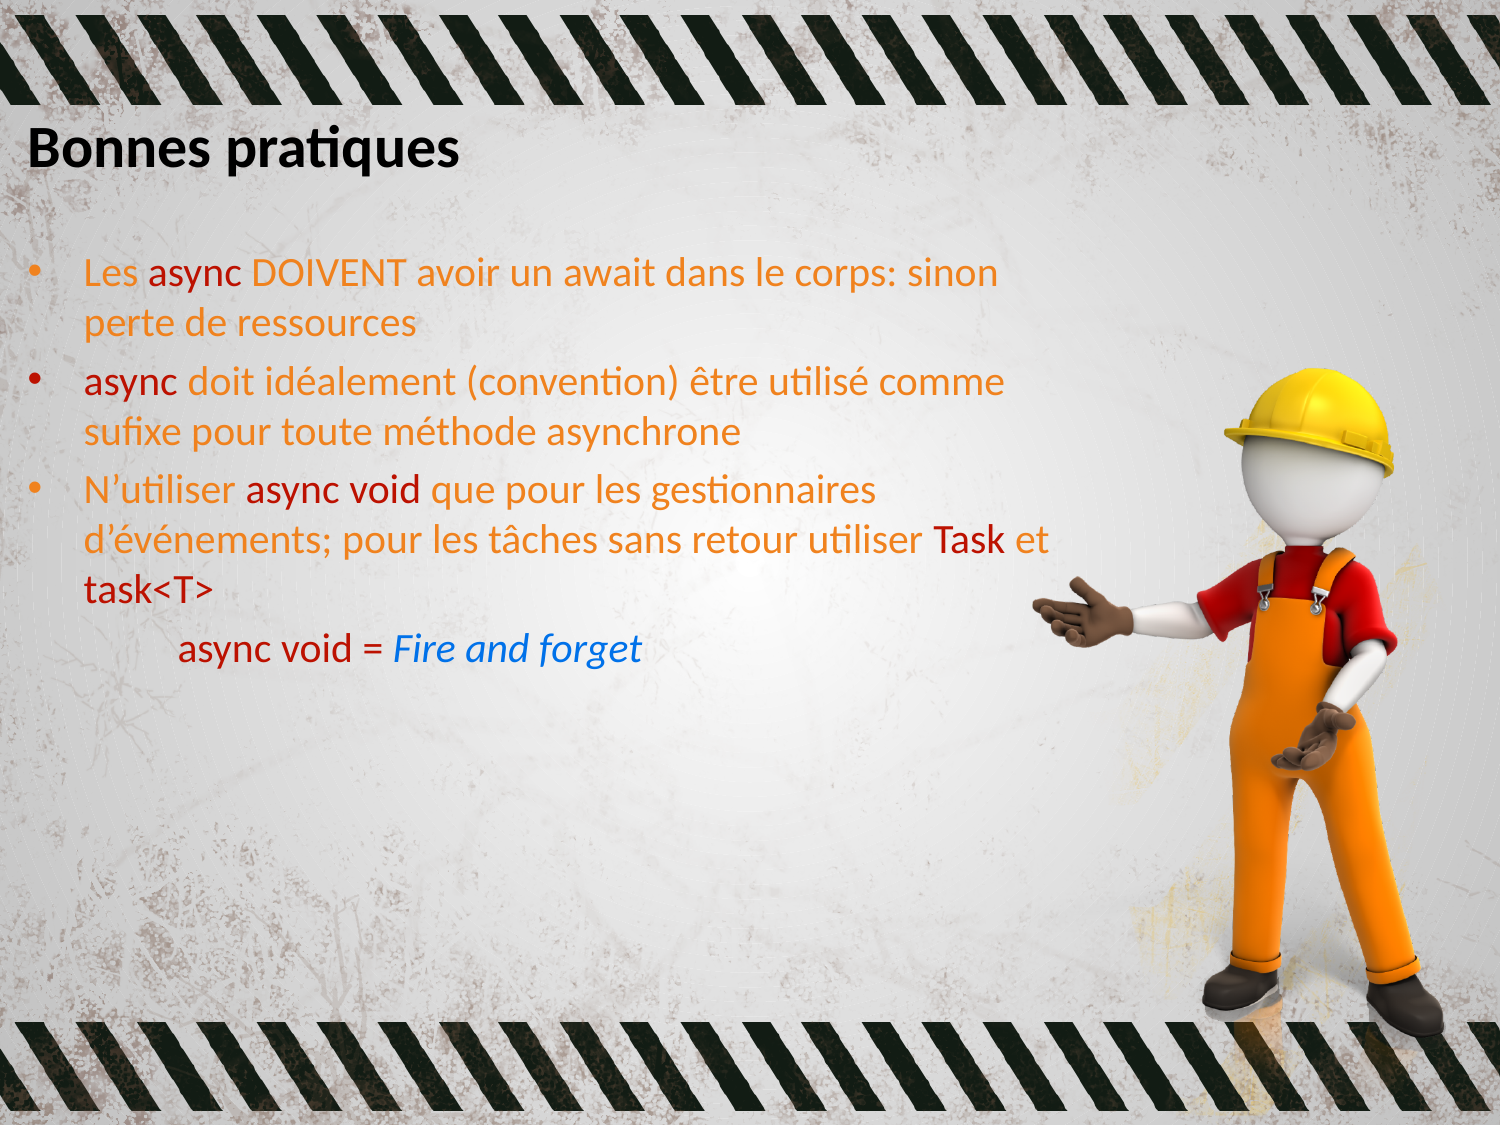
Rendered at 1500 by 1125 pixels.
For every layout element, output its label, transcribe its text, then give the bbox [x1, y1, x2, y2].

title Bonnes pratiques [12, 99, 1500, 188]
subtitle Les async DOIVENT avoir un await dans le corps: sinon perte de ressources async doit idéalement (convention) être utilisé comme sufixe pour toute méthode asynchrone N’utiliser async void que pour les gestionnaires d’événements; pour les tâches sans retour utiliser Task et task<T> async void = Fire and forget [12, 237, 1100, 1000]
picture [0, 0, 1500, 1125]
